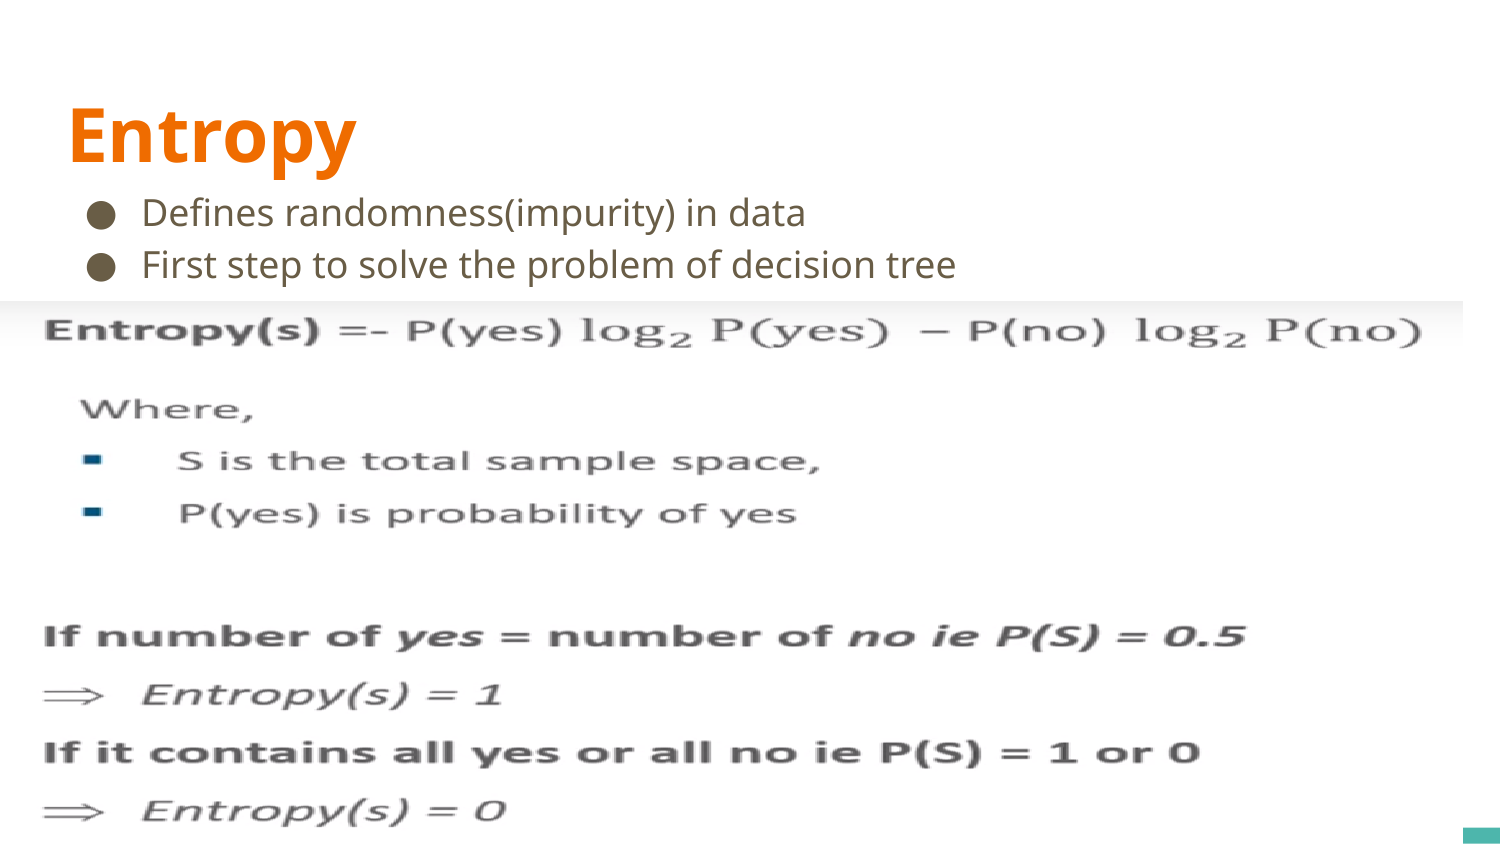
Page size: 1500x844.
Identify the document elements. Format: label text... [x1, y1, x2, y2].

text_box Entropy [51, 72, 1449, 167]
picture [0, 301, 1463, 844]
text_box Defines randomness(impurity) in data First step to solve the problem of decision tree [51, 167, 1449, 300]
